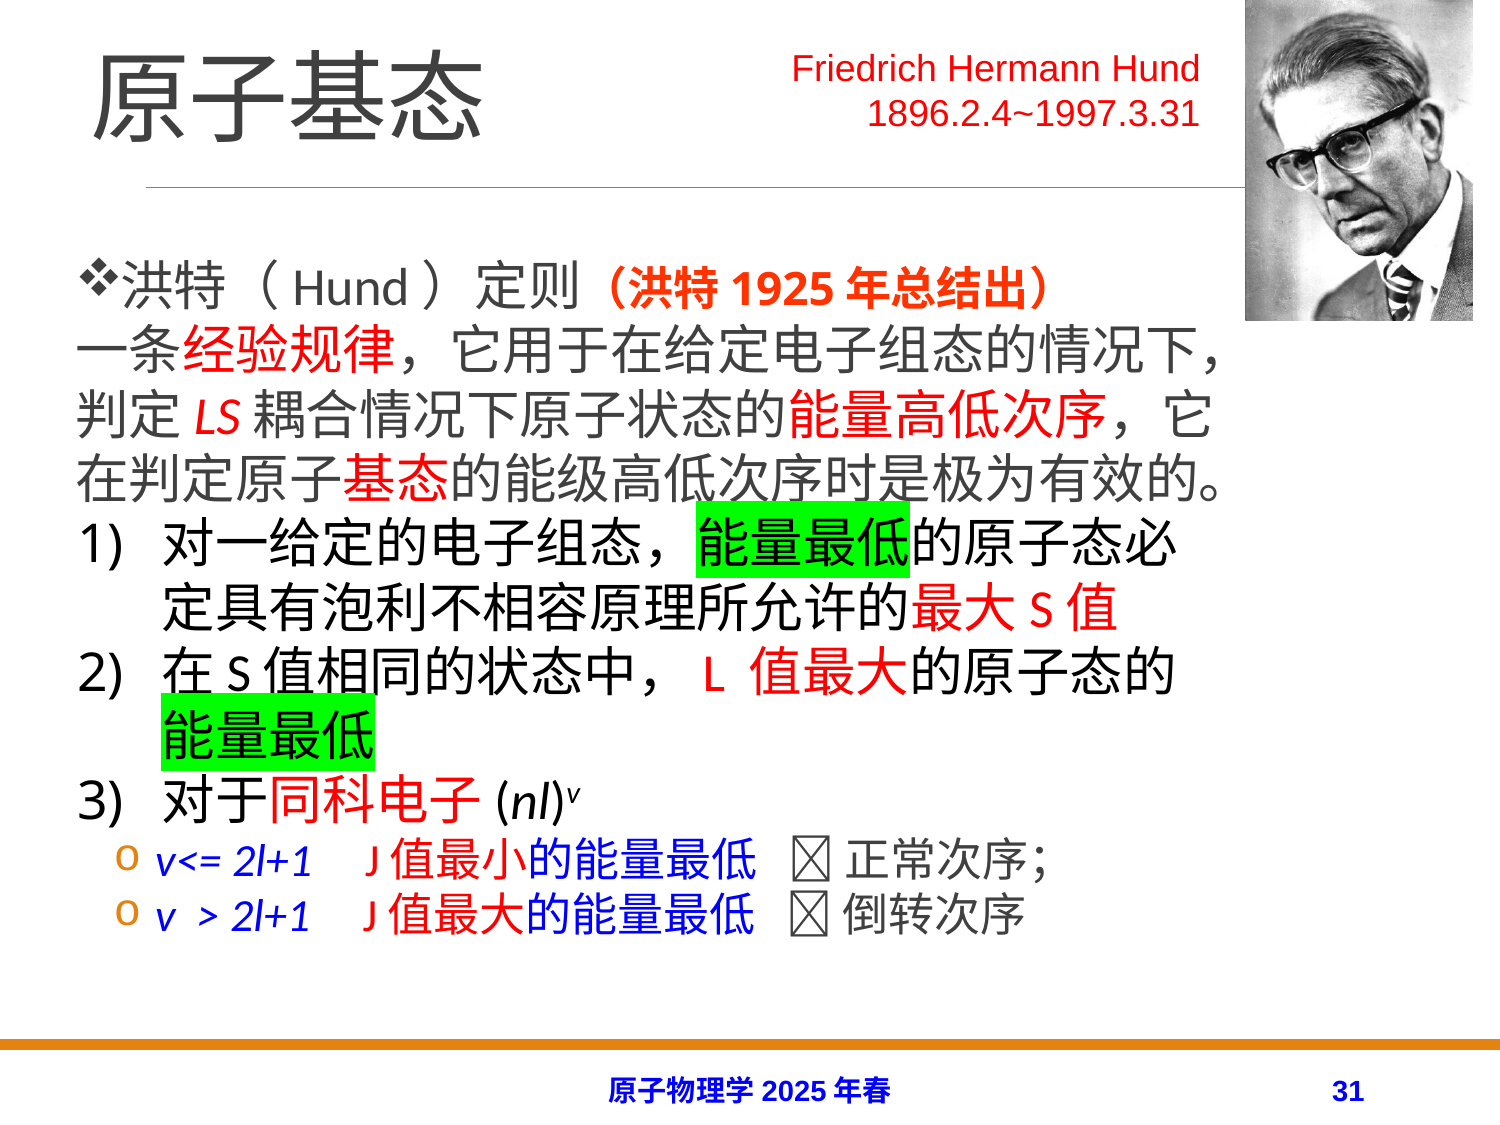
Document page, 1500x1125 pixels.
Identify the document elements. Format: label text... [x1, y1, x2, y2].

list 洪特（Hund）定则（洪特1925年总结出） 一条经验规律，它用于在给定电子组态的情况下，判定LS耦合情况下原子状态的能量高低次序，它在判定原子基态的能级高低次序时是极为有效的。 对一给定的电子组态，能量最低的原子态必定具有泡利不相容原理所允许的最大S值 在S值相同的状态中，L 值最大的原子态的能量最低 对于同科电子(nl)v v<= 2l+1 J值最小的能量最低  正常次序； v > 2l+1 J值最大的能量最低  倒转次序 [75, 224, 1216, 1013]
title 原子基态 [75, 8, 1241, 163]
slide_number 31 [1218, 1059, 1380, 1120]
text_box Friedrich Hermann Hund 1896.2.4~1997.3.31 [602, 36, 1216, 142]
footer 原子物理学2025年春 [453, 1059, 1047, 1120]
picture [1244, 0, 1473, 322]
